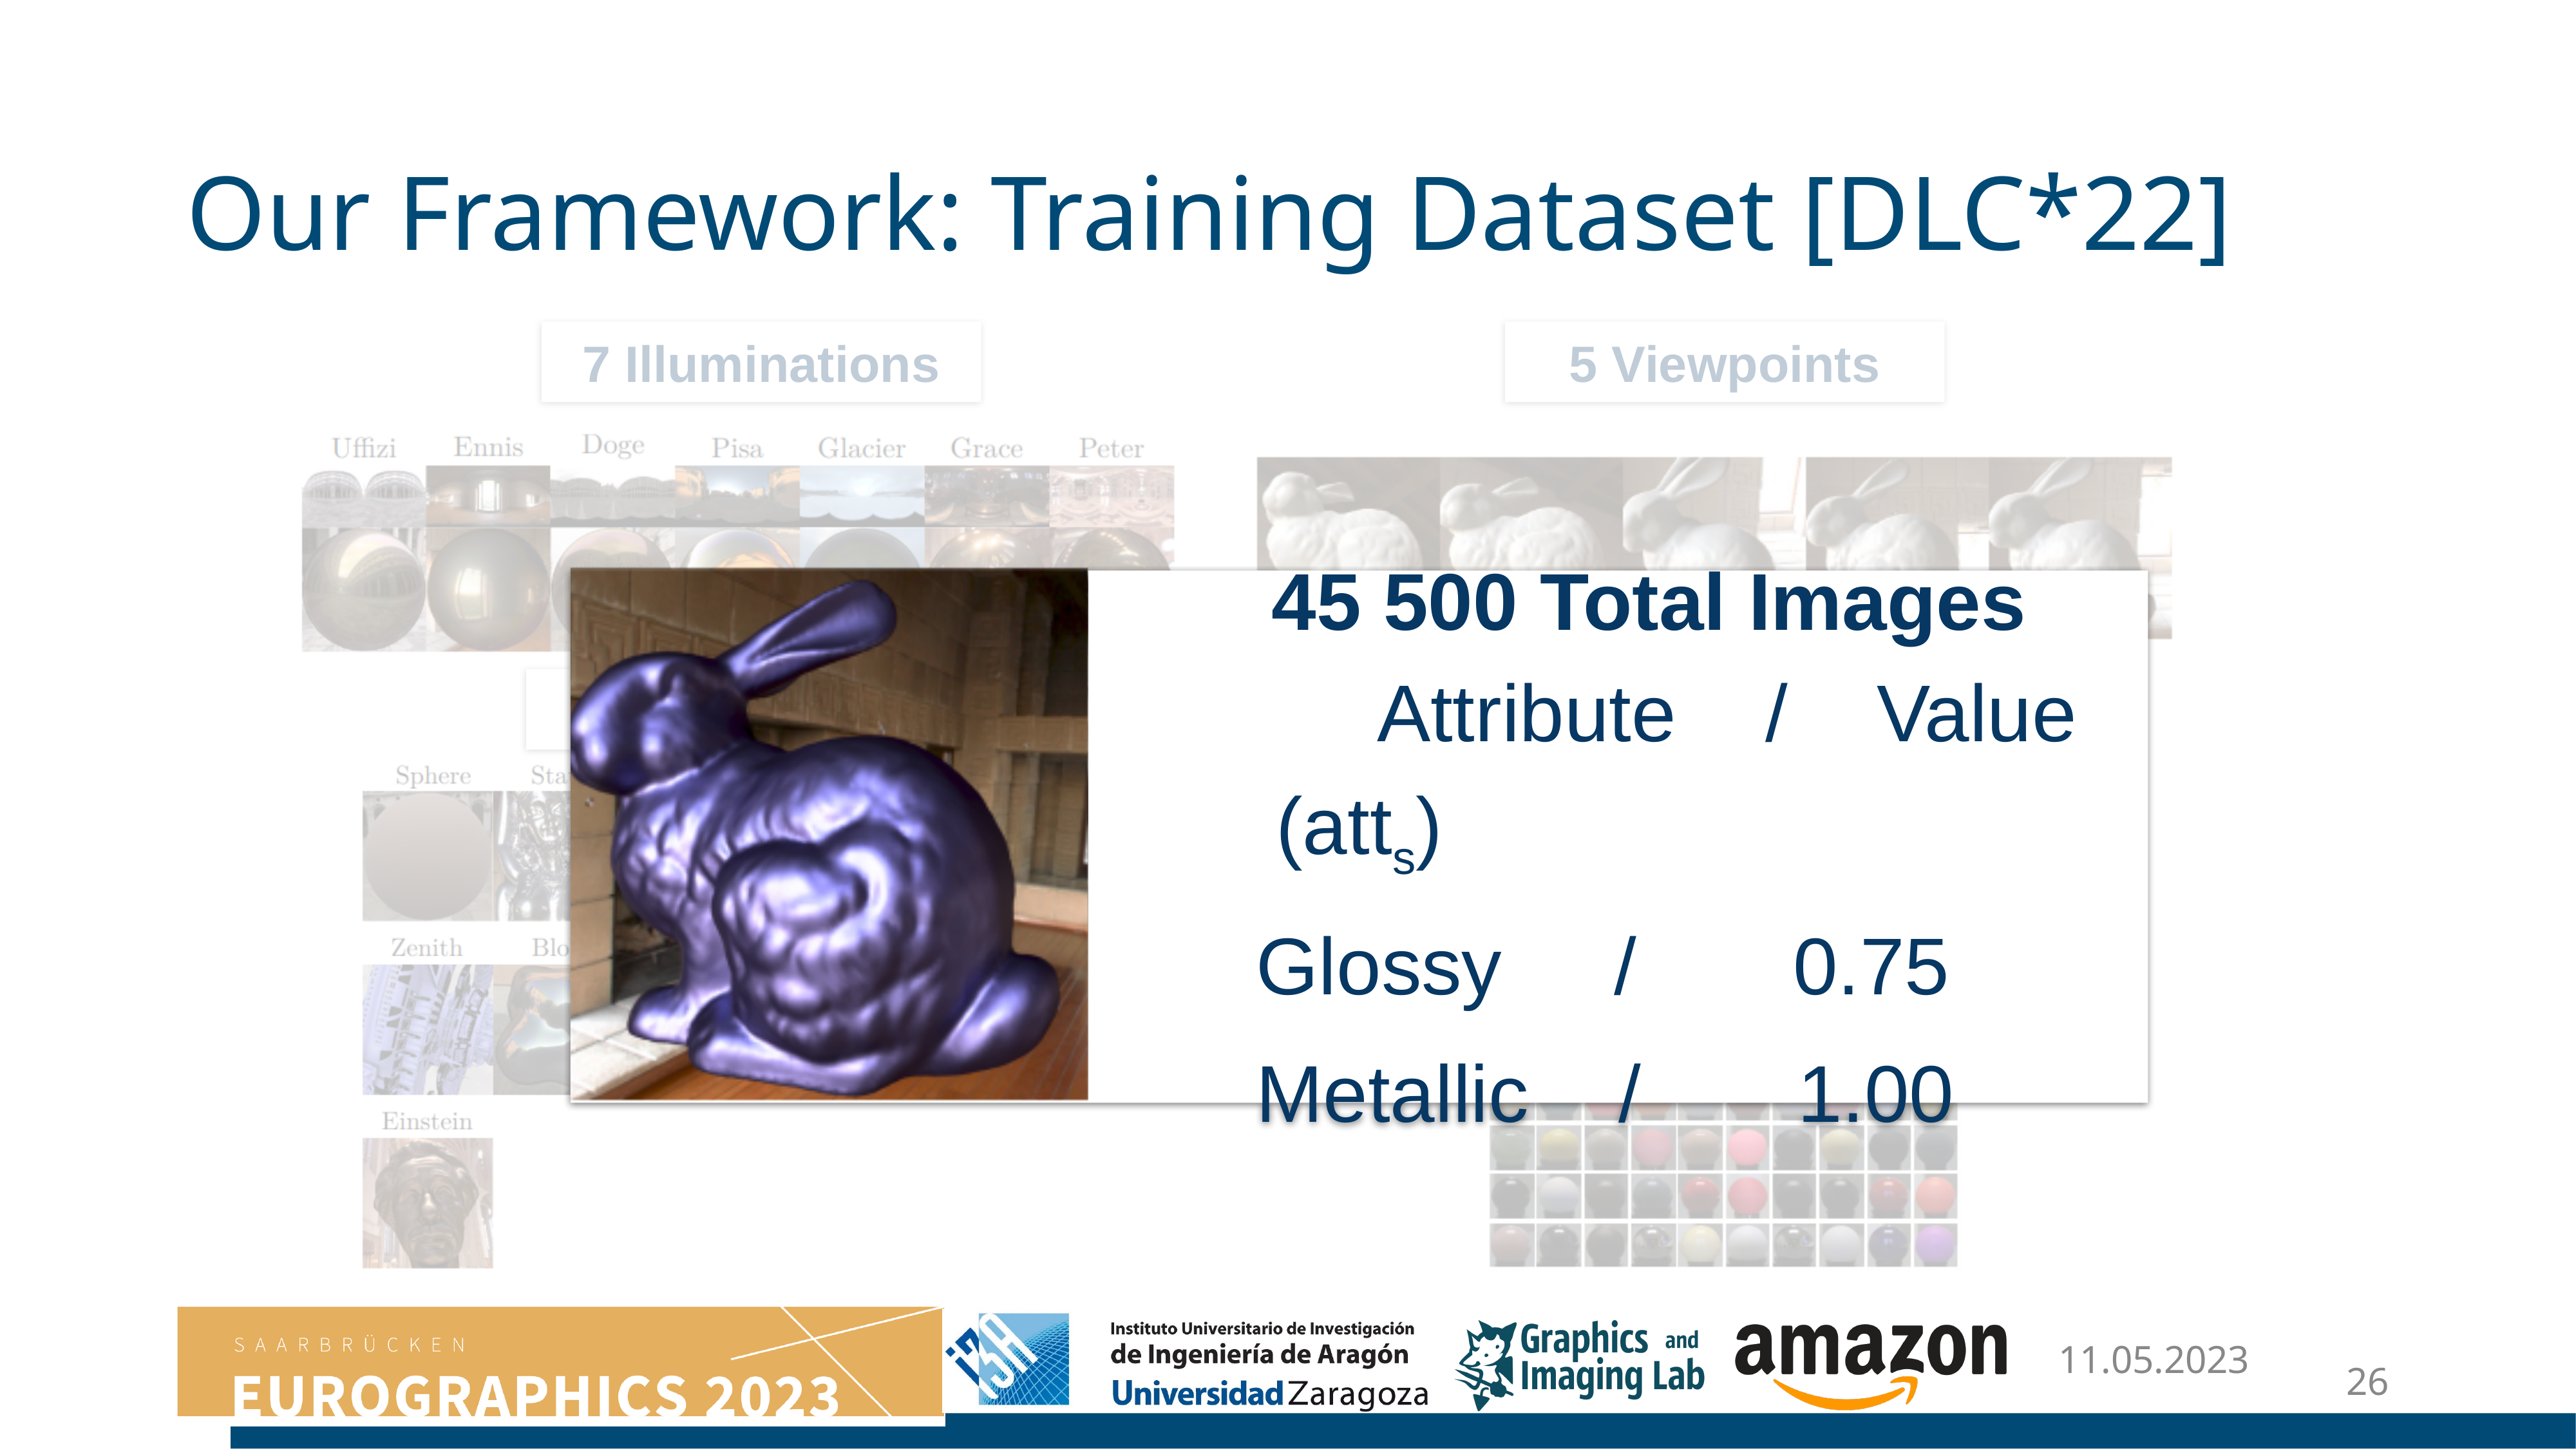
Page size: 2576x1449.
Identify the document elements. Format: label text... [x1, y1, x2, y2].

text_box 45 500 Total Images Attribute / Value (atts) Glossy / 0.75 Metallic / 1.00 [1092, 570, 2148, 1103]
text_box 11.05.2023 [1947, 1322, 2360, 1399]
picture [1249, 446, 2201, 665]
picture [296, 406, 1197, 1283]
picture [177, 1292, 2007, 1431]
text_box [240, 285, 2231, 1291]
text_box Our Framework: Training Dataset [DLC*22] [177, 77, 2399, 357]
picture [1486, 779, 1963, 1271]
text_box 26 [2170, 1343, 2399, 1420]
